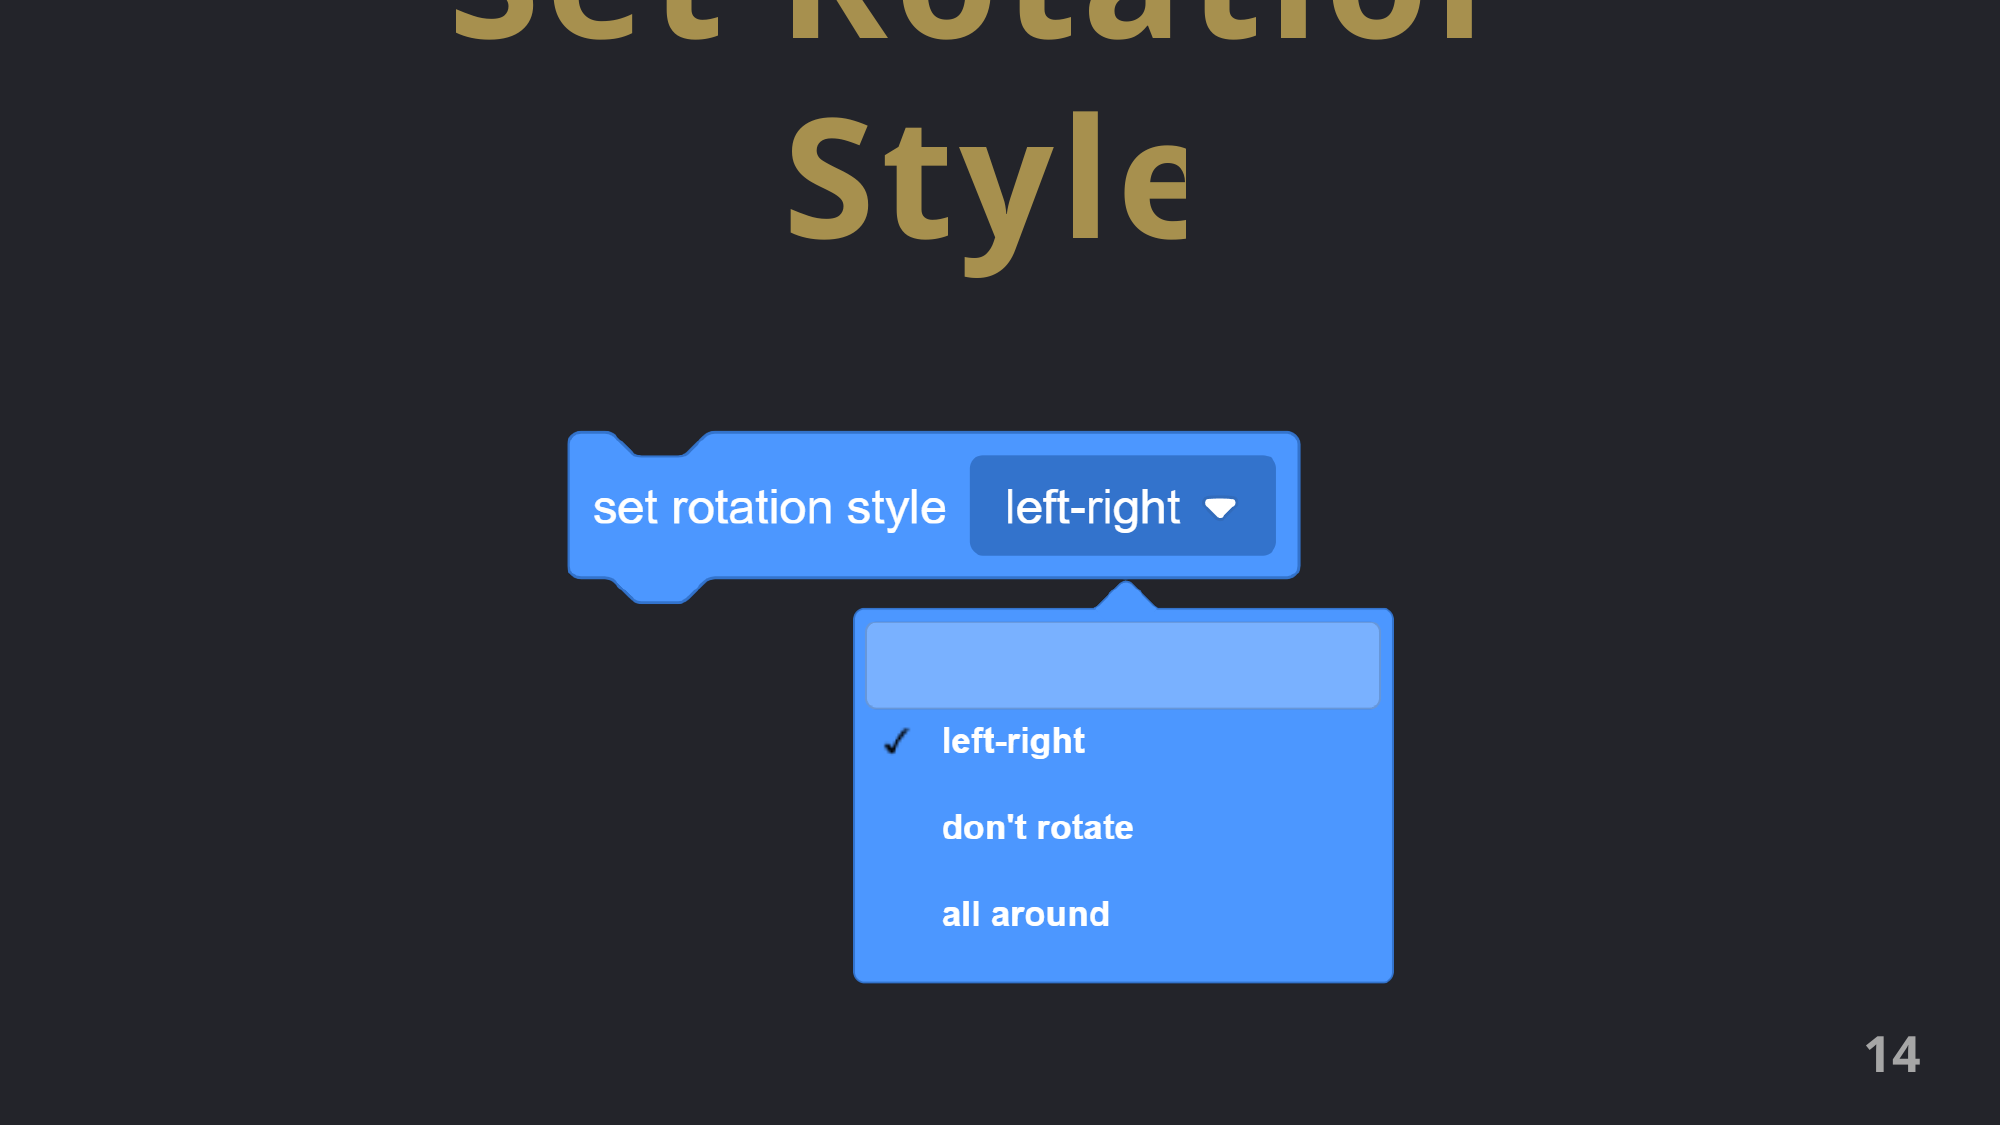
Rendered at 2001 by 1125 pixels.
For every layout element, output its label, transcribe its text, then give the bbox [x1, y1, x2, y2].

text_box [0, 0, 2000, 1125]
picture [535, 374, 1502, 1038]
slide_number 14 [1485, 1026, 1936, 1087]
text_box Set Rotation Style [364, 23, 1636, 287]
